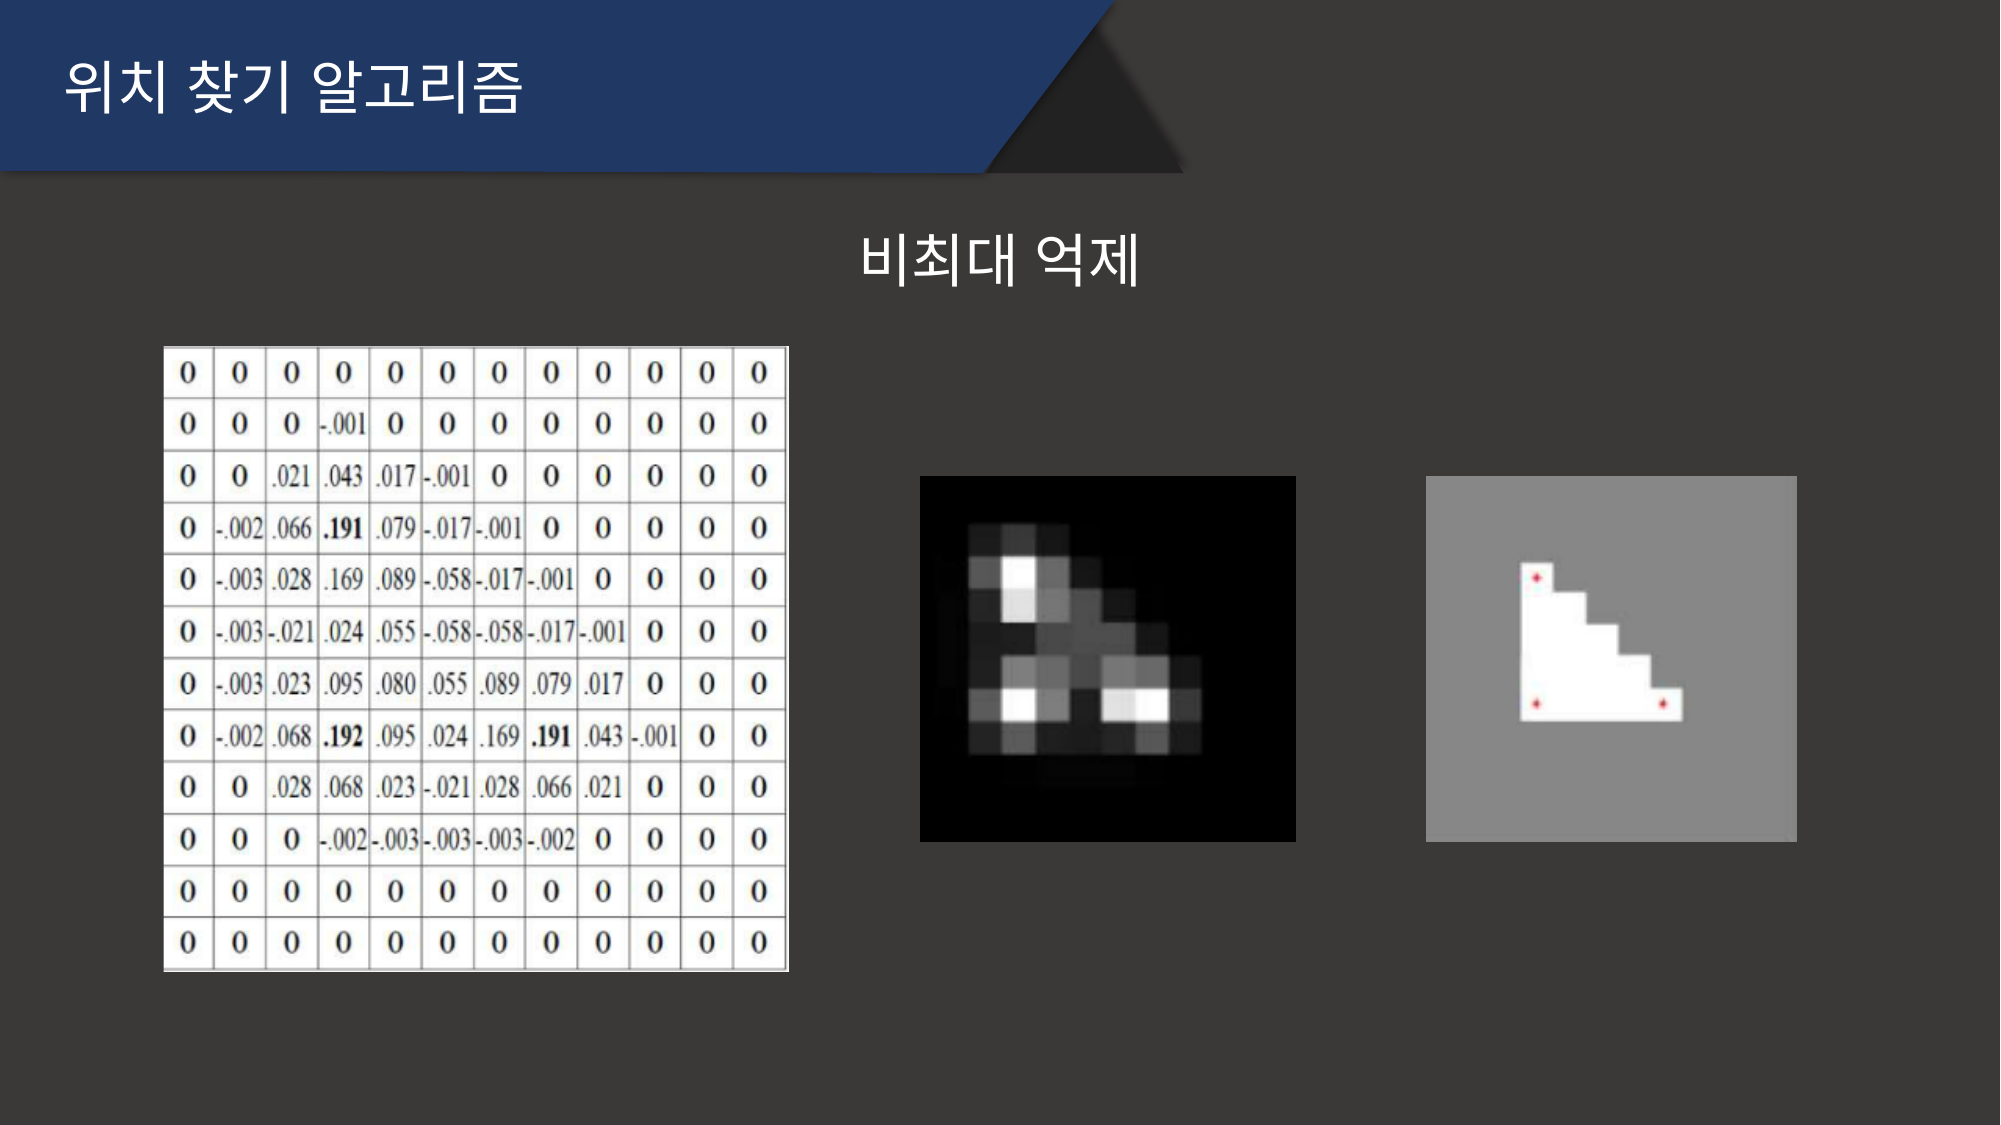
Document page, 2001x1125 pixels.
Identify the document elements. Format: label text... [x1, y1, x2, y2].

text_box 위치 찾기 알고리즘 [49, 43, 539, 129]
text_box [997, 38, 1186, 175]
picture [1426, 476, 1797, 842]
picture [163, 346, 789, 972]
text_box [0, 0, 1116, 175]
picture [920, 476, 1296, 842]
text_box 비최대 억제 [0, 216, 2000, 302]
